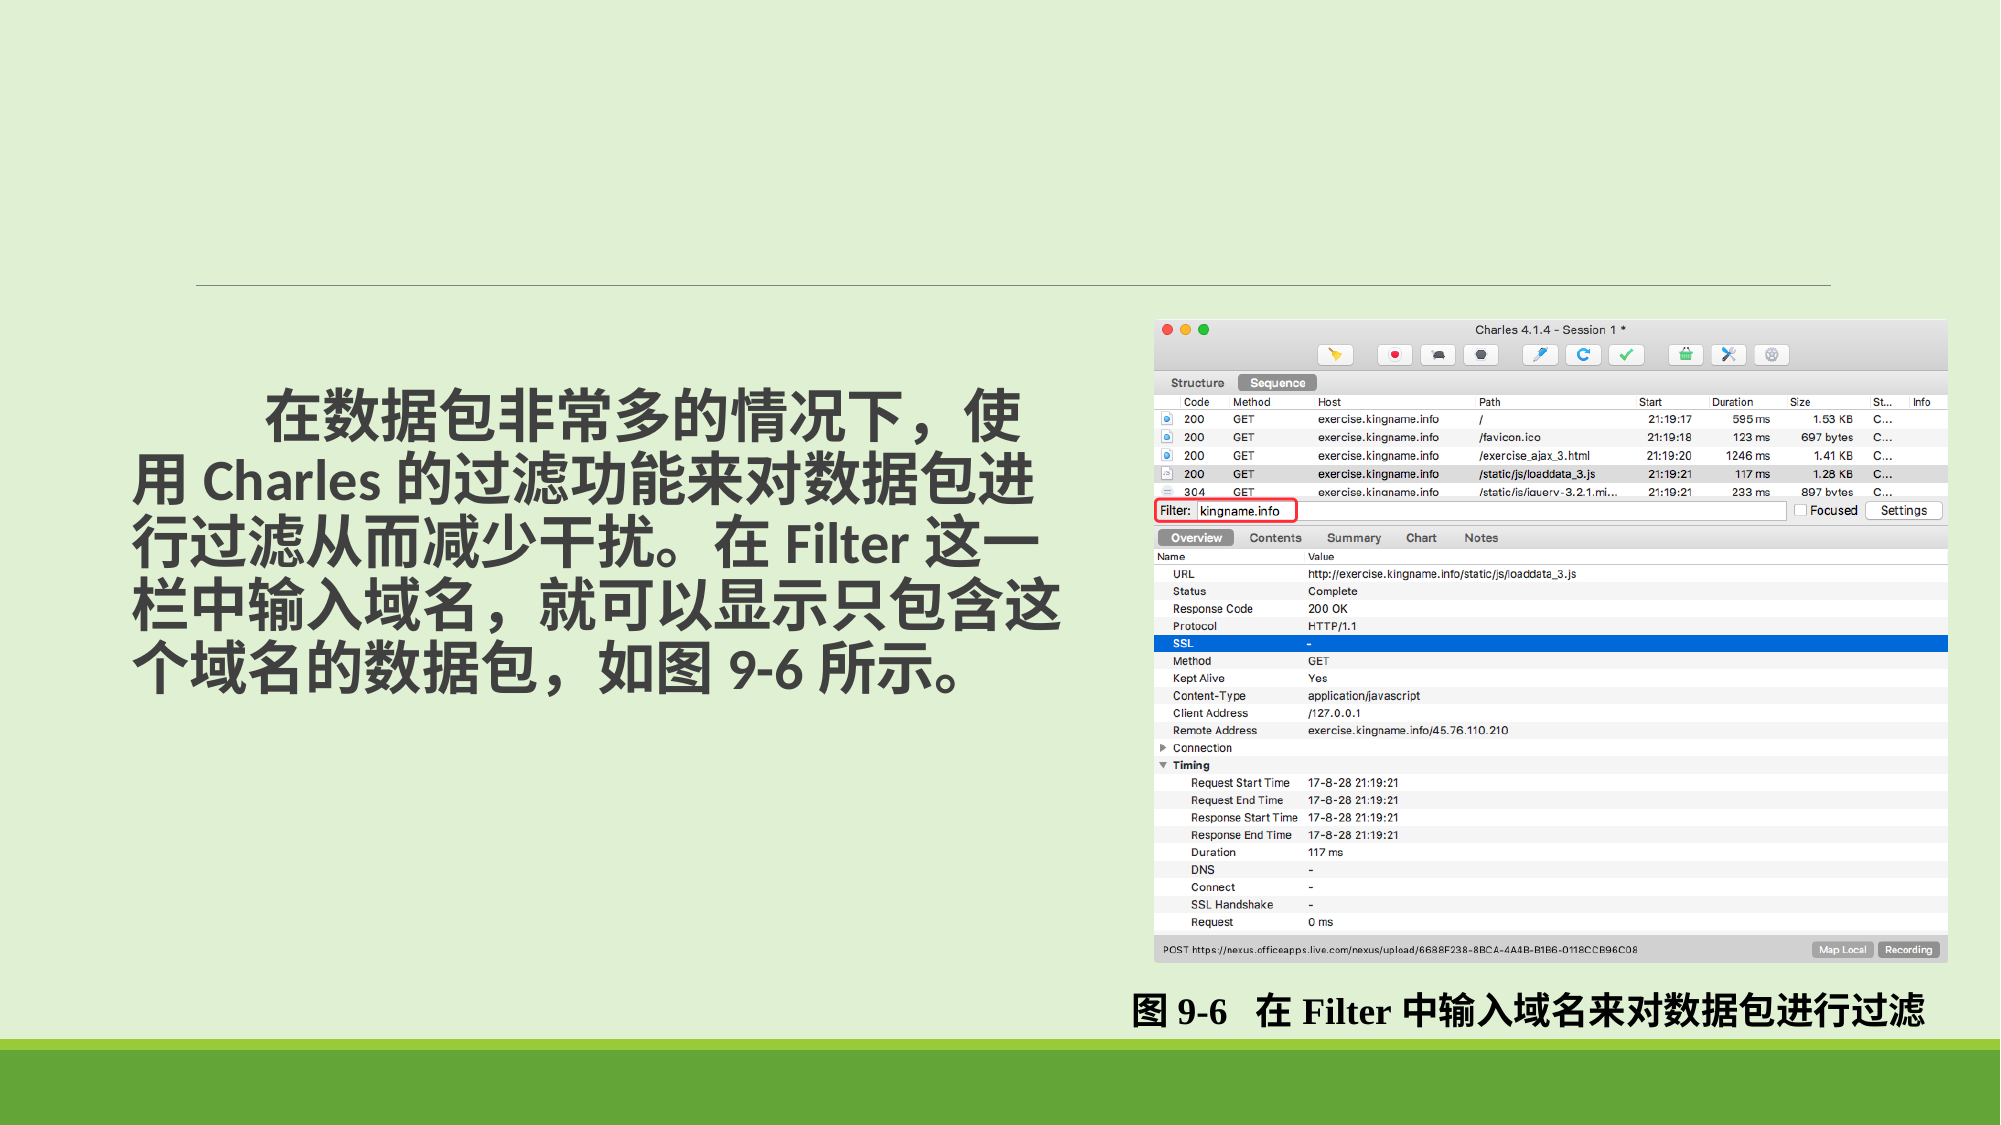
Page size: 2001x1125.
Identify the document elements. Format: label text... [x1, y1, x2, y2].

picture [1154, 318, 1948, 964]
list 在数据包非常多的情况下，使用Charles的过滤功能来对数据包进行过滤从而减少干扰。在Filter这一栏中输入域名，就可以显示只包含这个域名的数据包，如图9-6所示。 [115, 379, 1065, 1040]
text_box 图9-6 在Filter中输入域名来对数据包进行过滤 [1116, 979, 1941, 1039]
